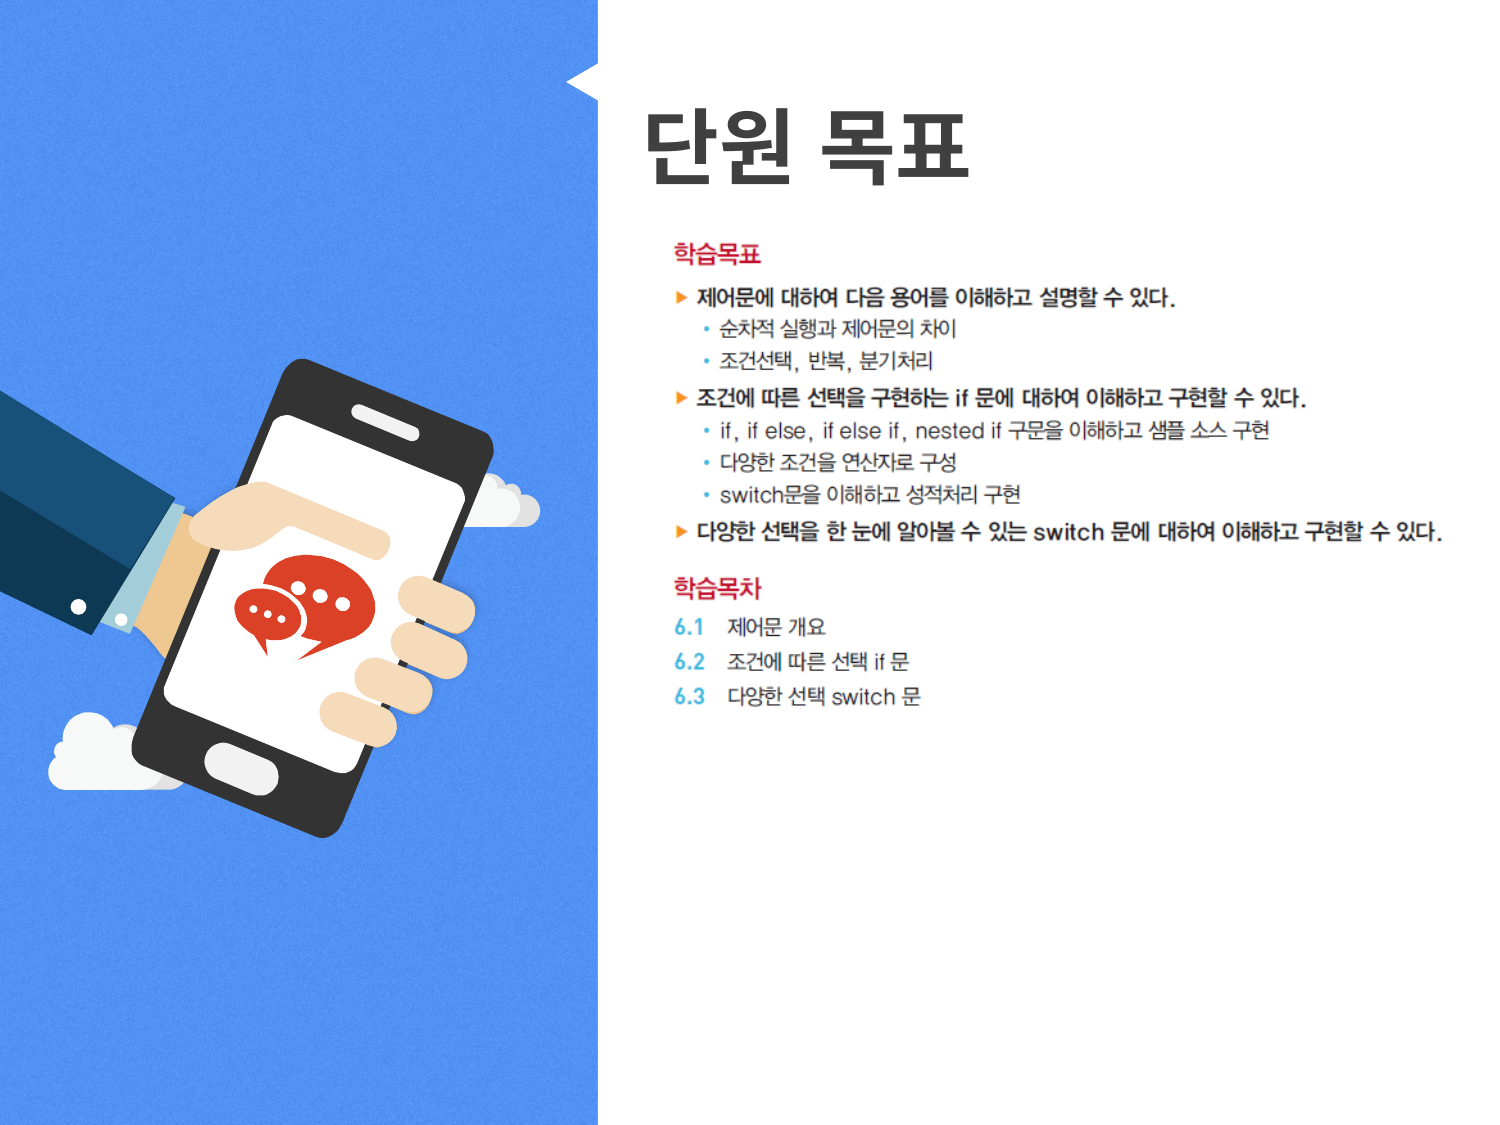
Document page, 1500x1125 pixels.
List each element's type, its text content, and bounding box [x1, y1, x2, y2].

picture [652, 226, 1457, 725]
picture [0, 0, 597, 1125]
text_box 단원 목표 [628, 107, 1231, 203]
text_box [0, 358, 541, 839]
